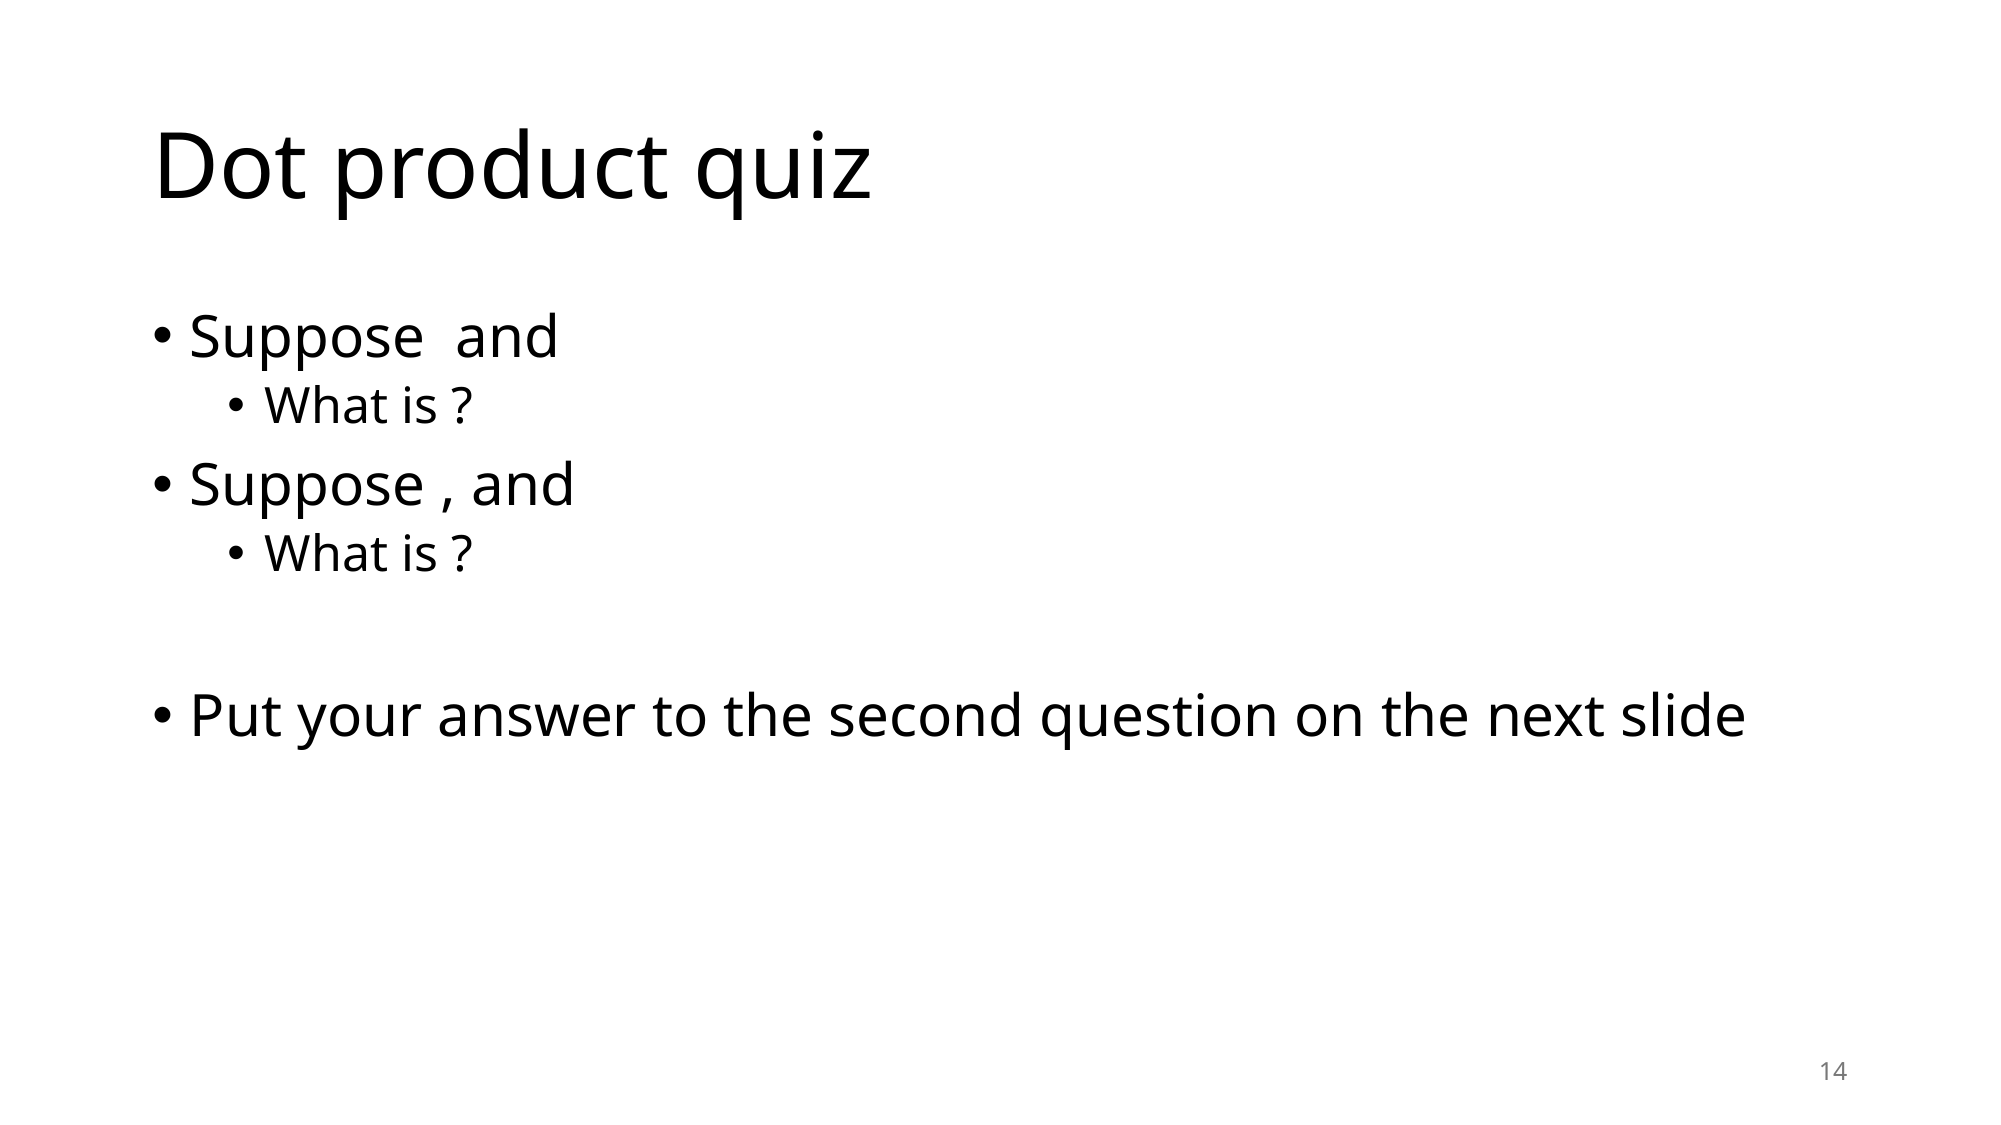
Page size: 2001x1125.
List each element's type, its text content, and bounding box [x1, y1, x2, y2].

slide_number 14 [1412, 1042, 1863, 1103]
title Dot product quiz [137, 59, 1863, 278]
